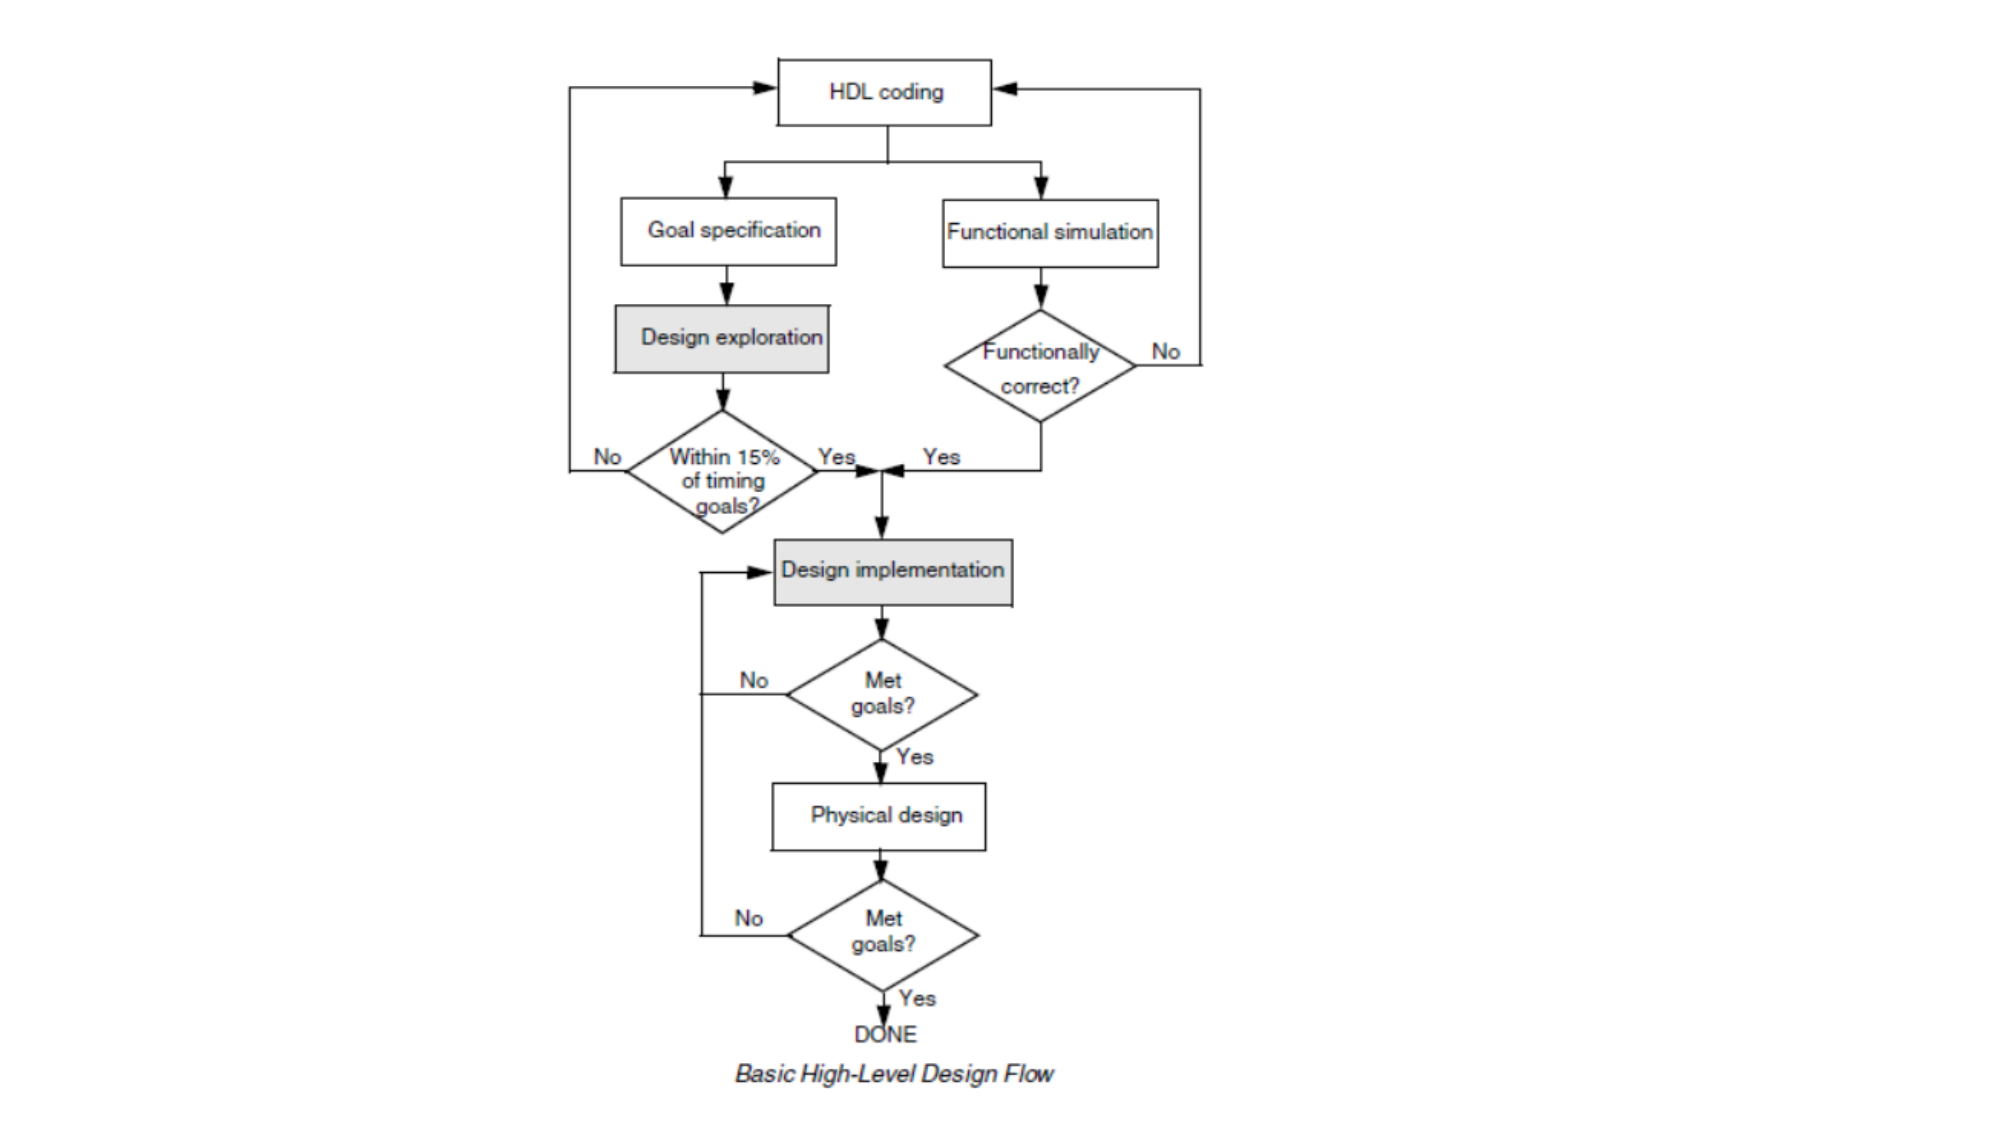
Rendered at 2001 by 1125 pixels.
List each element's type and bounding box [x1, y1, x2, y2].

list [525, 37, 1224, 1094]
